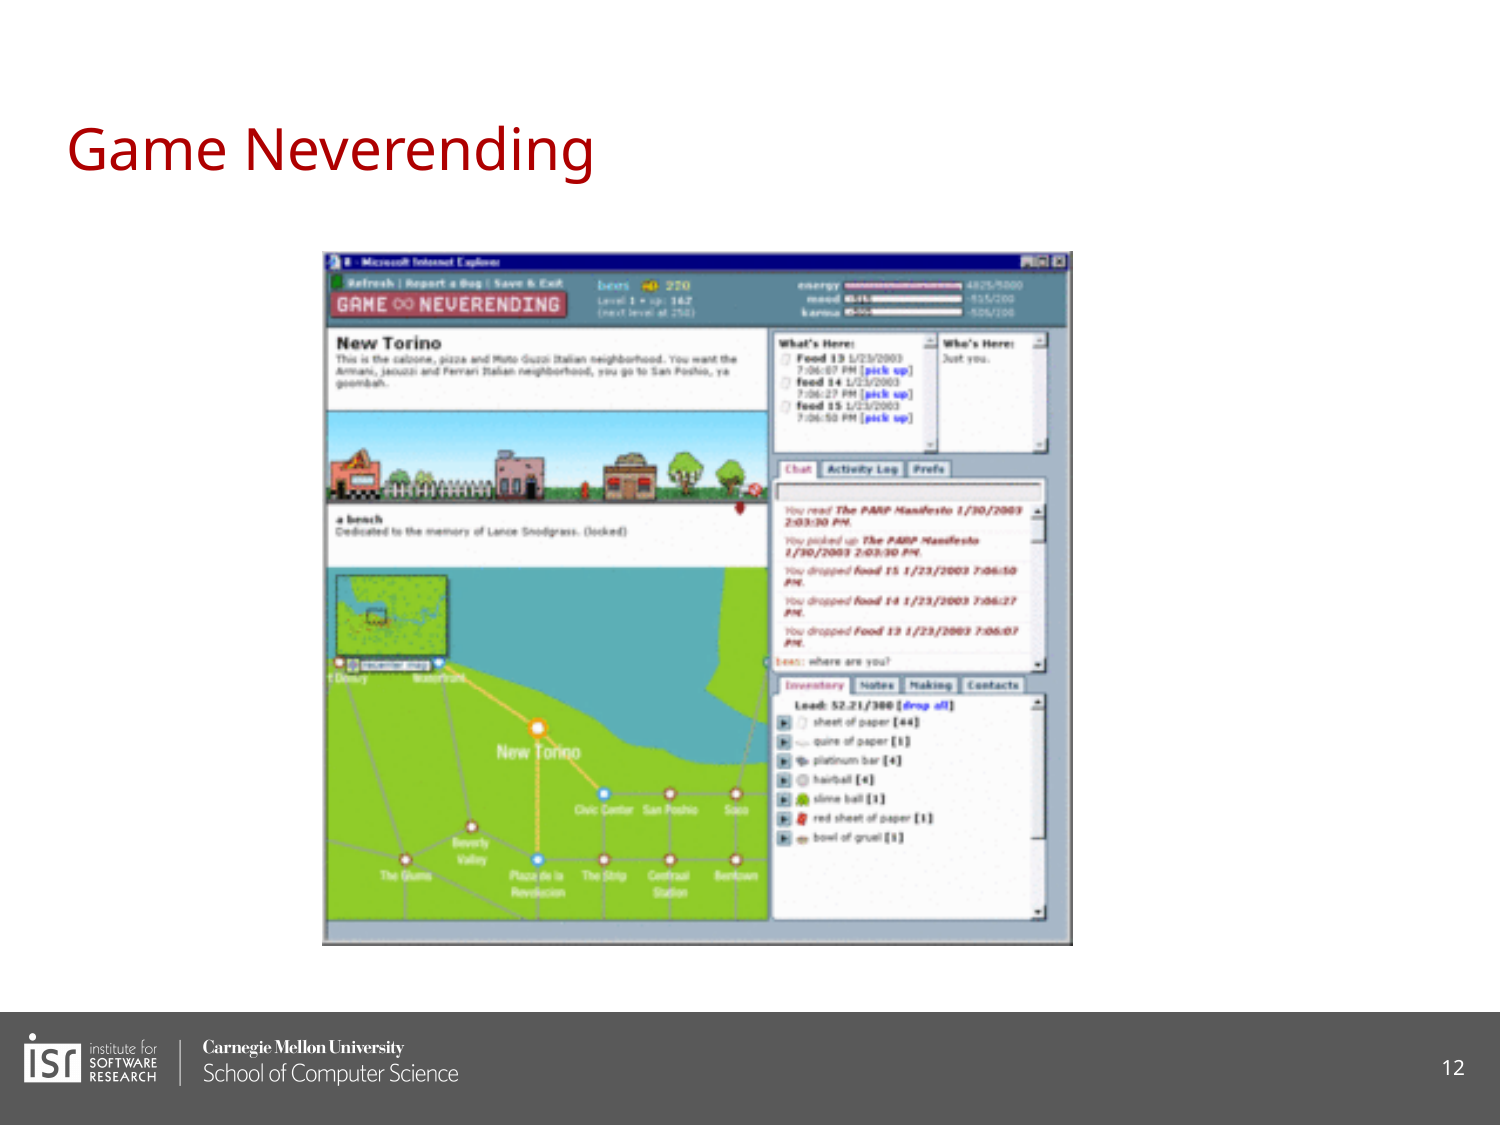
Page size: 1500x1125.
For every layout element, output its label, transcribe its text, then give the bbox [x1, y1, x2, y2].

picture [321, 251, 1073, 947]
picture [24, 1033, 458, 1086]
title Game Neverending [51, 97, 1449, 223]
slide_number ‹#› [1389, 1025, 1480, 1112]
